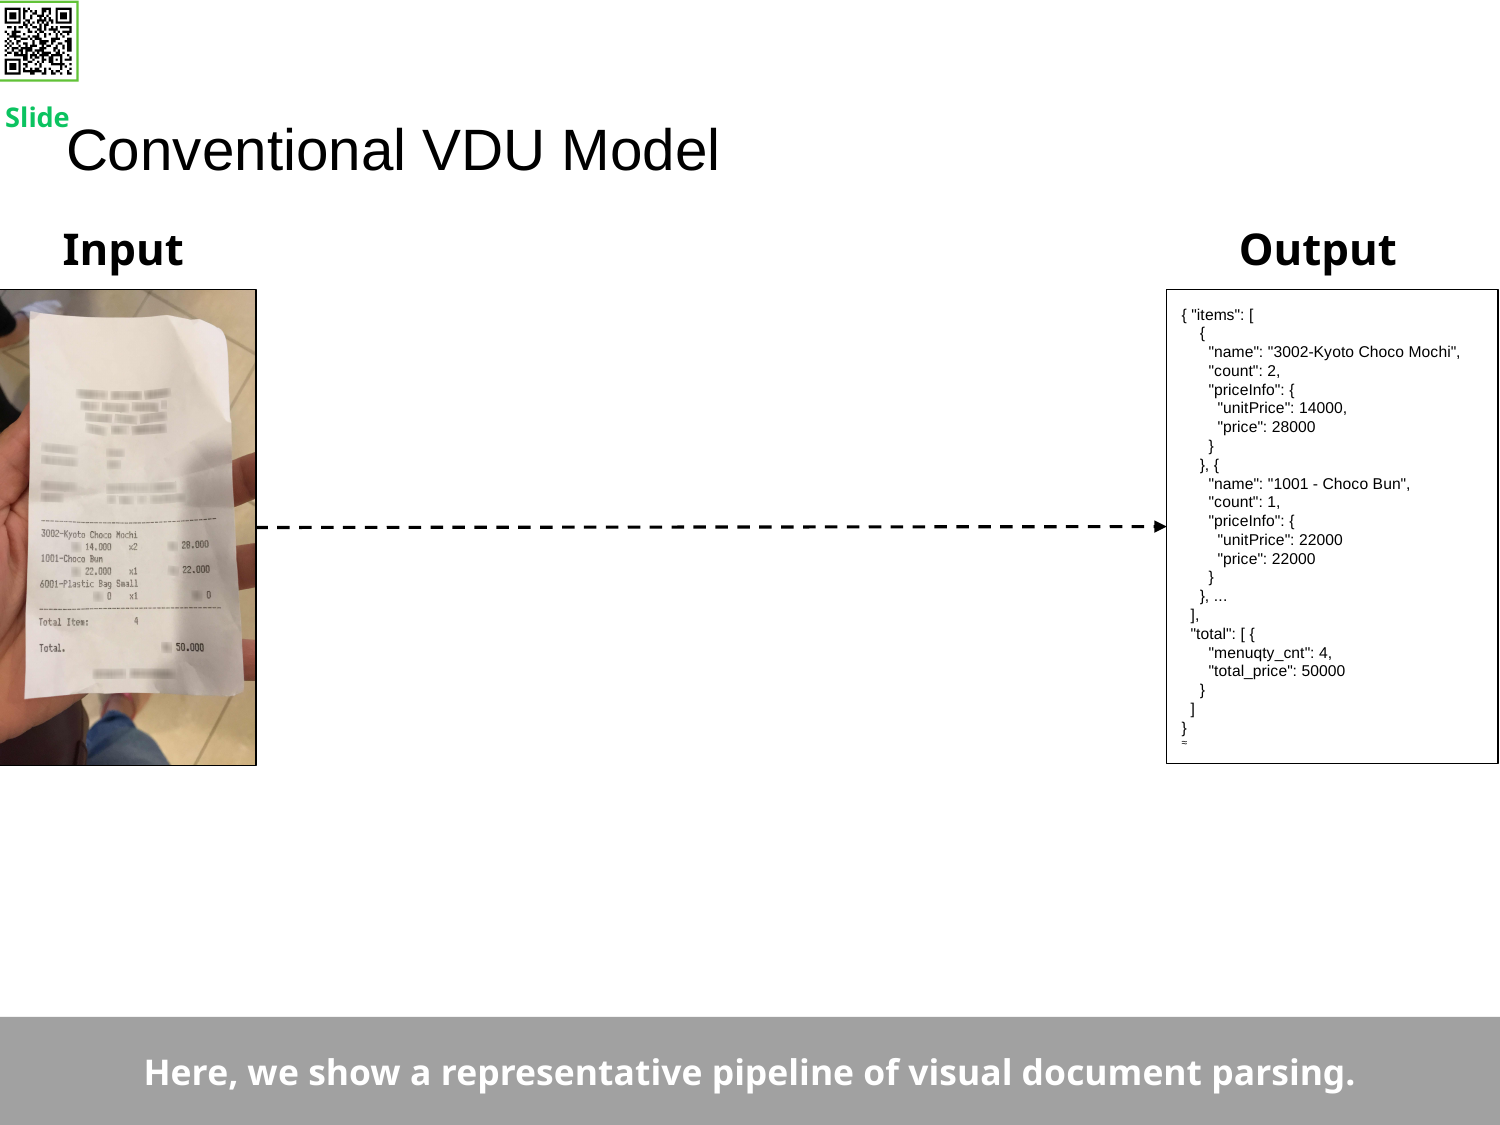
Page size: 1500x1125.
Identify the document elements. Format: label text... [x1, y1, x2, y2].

picture [0, 0, 80, 83]
text_box Here, we show a representative pipeline of visual document parsing. [0, 1016, 1500, 1125]
text_box Slide [0, 69, 100, 149]
text_box Input [47, 207, 208, 288]
text_box Output [1223, 207, 1441, 289]
text_box { "items": [ { "name": "3002-Kyoto Choco Mochi", "count": 2, "priceInfo": { "unitPrice": 14000, "price": 28000 } }, { "name": "1001 - Choco Bun", "count": 1, "priceInfo": { "unitPrice": 22000 "price": 22000 } }, ... ], "total": [ { "menuqty_cnt": 4, "total_price": 50000 } ] } ≈ [1166, 289, 1499, 764]
picture [0, 290, 256, 765]
title Conventional VDU Model [51, 97, 1449, 223]
